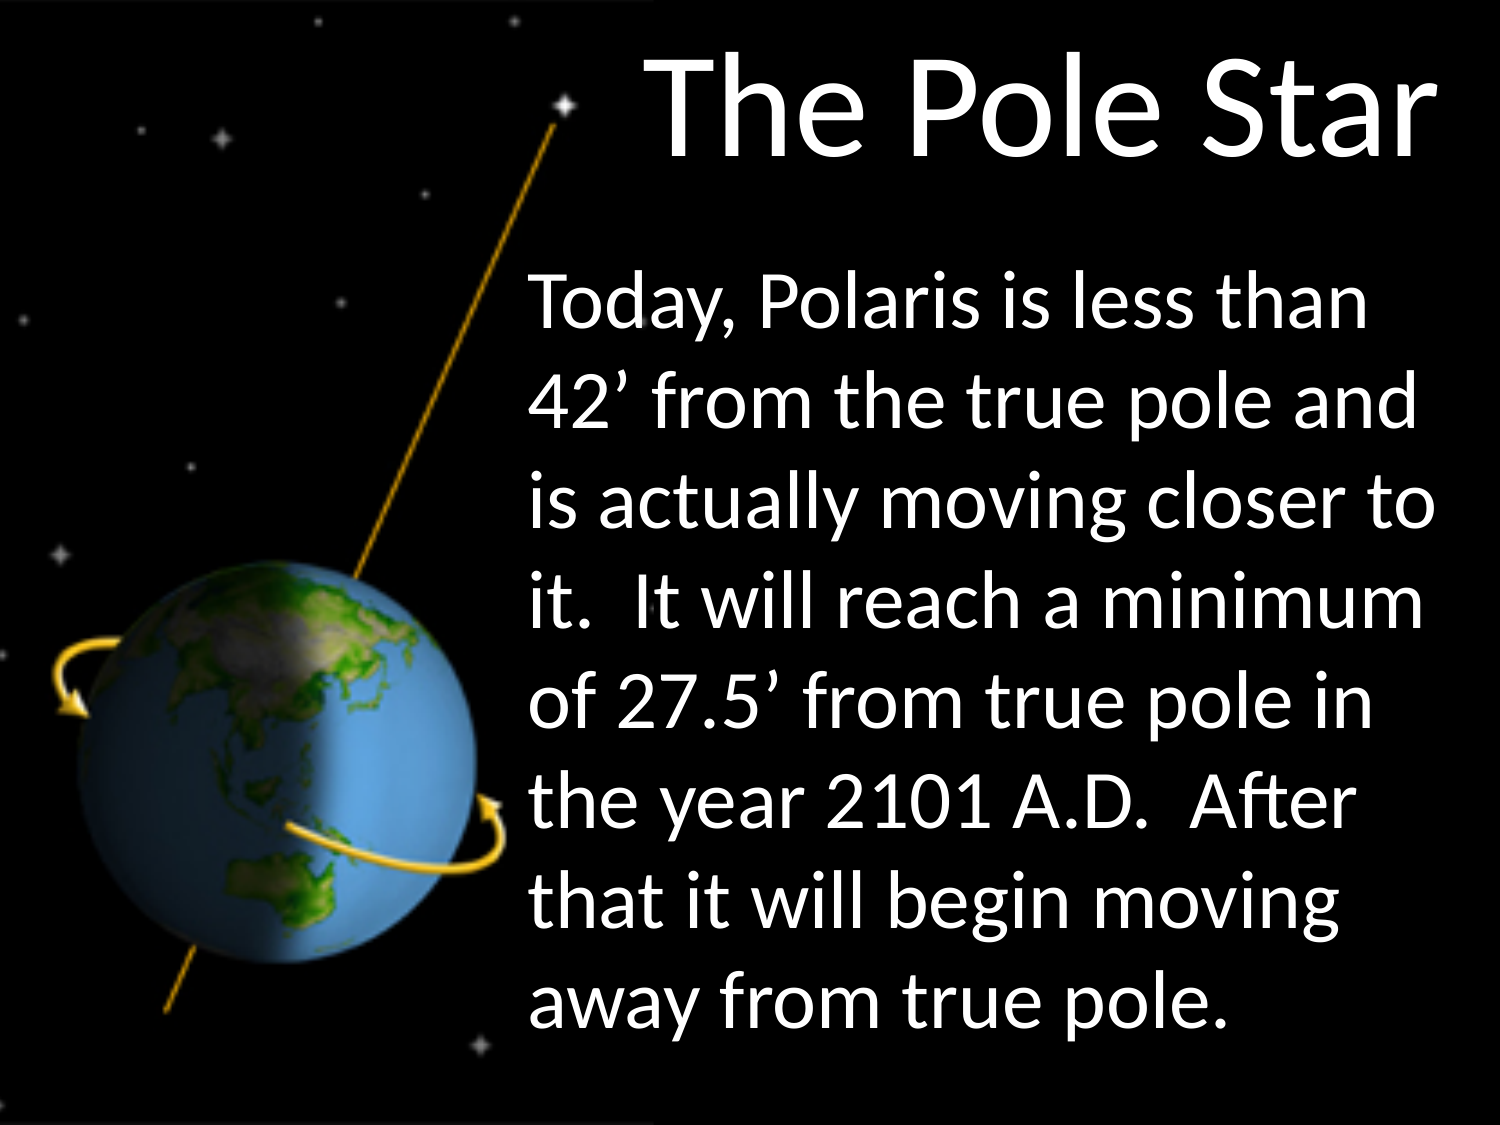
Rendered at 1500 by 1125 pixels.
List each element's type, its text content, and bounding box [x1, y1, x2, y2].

text_box Today, Polaris is less than 42’ from the true pole and is actually moving closer to it. It will reach a minimum of 27.5’ from true pole in the year 2101 A.D. After that it will begin moving away from true pole. [659, 237, 1500, 1053]
picture [0, 0, 654, 1125]
text_box The Pole Star [656, 0, 1500, 194]
